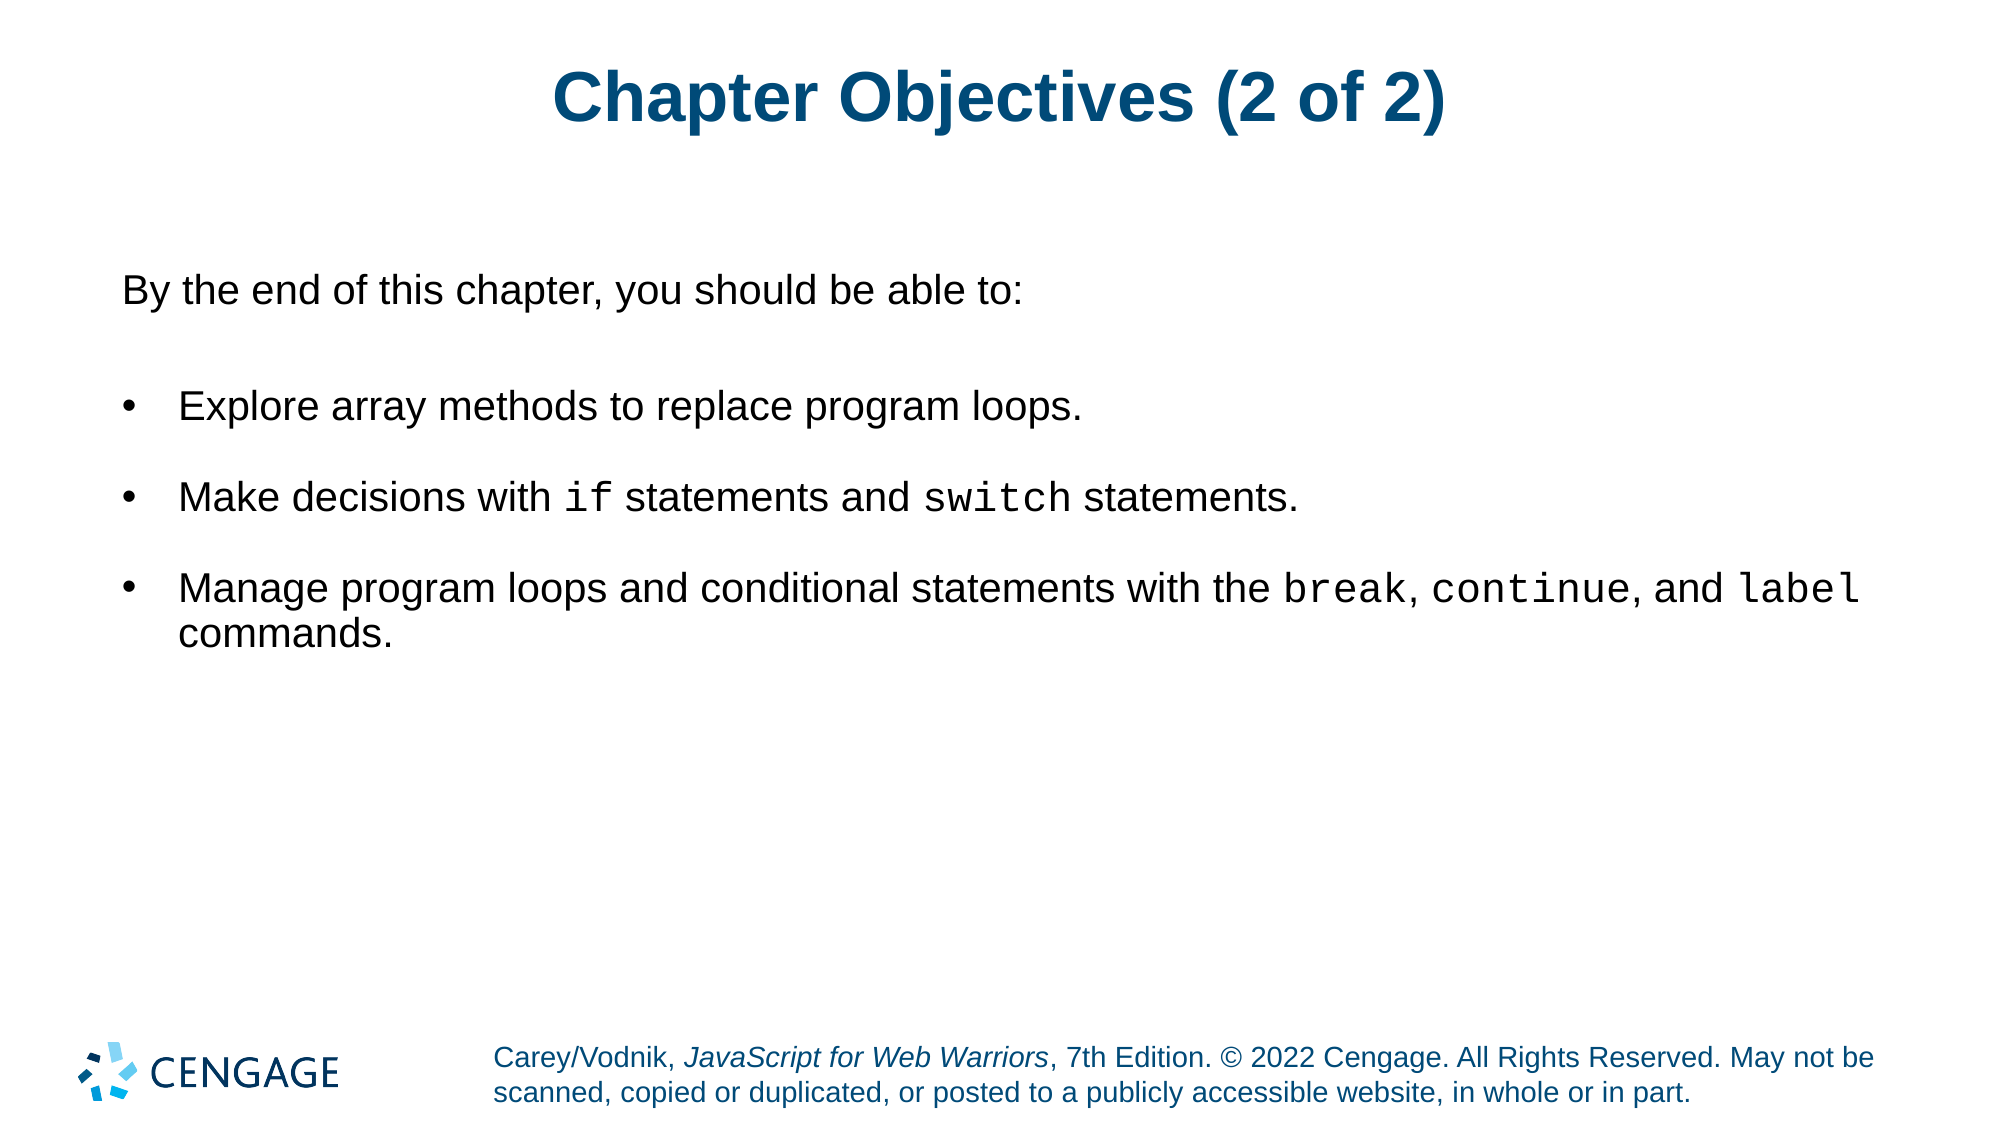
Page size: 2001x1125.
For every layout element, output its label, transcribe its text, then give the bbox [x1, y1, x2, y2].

title Chapter Objectives (2 of 2) [137, 59, 1863, 171]
picture [78, 1042, 338, 1101]
list By the end of this chapter, you should be able to: Explore array methods to replace program loops. Make decisions with if statements and switch statements. Manage program loops and conditional statements with the break, continue, and label commands. [121, 268, 1880, 990]
